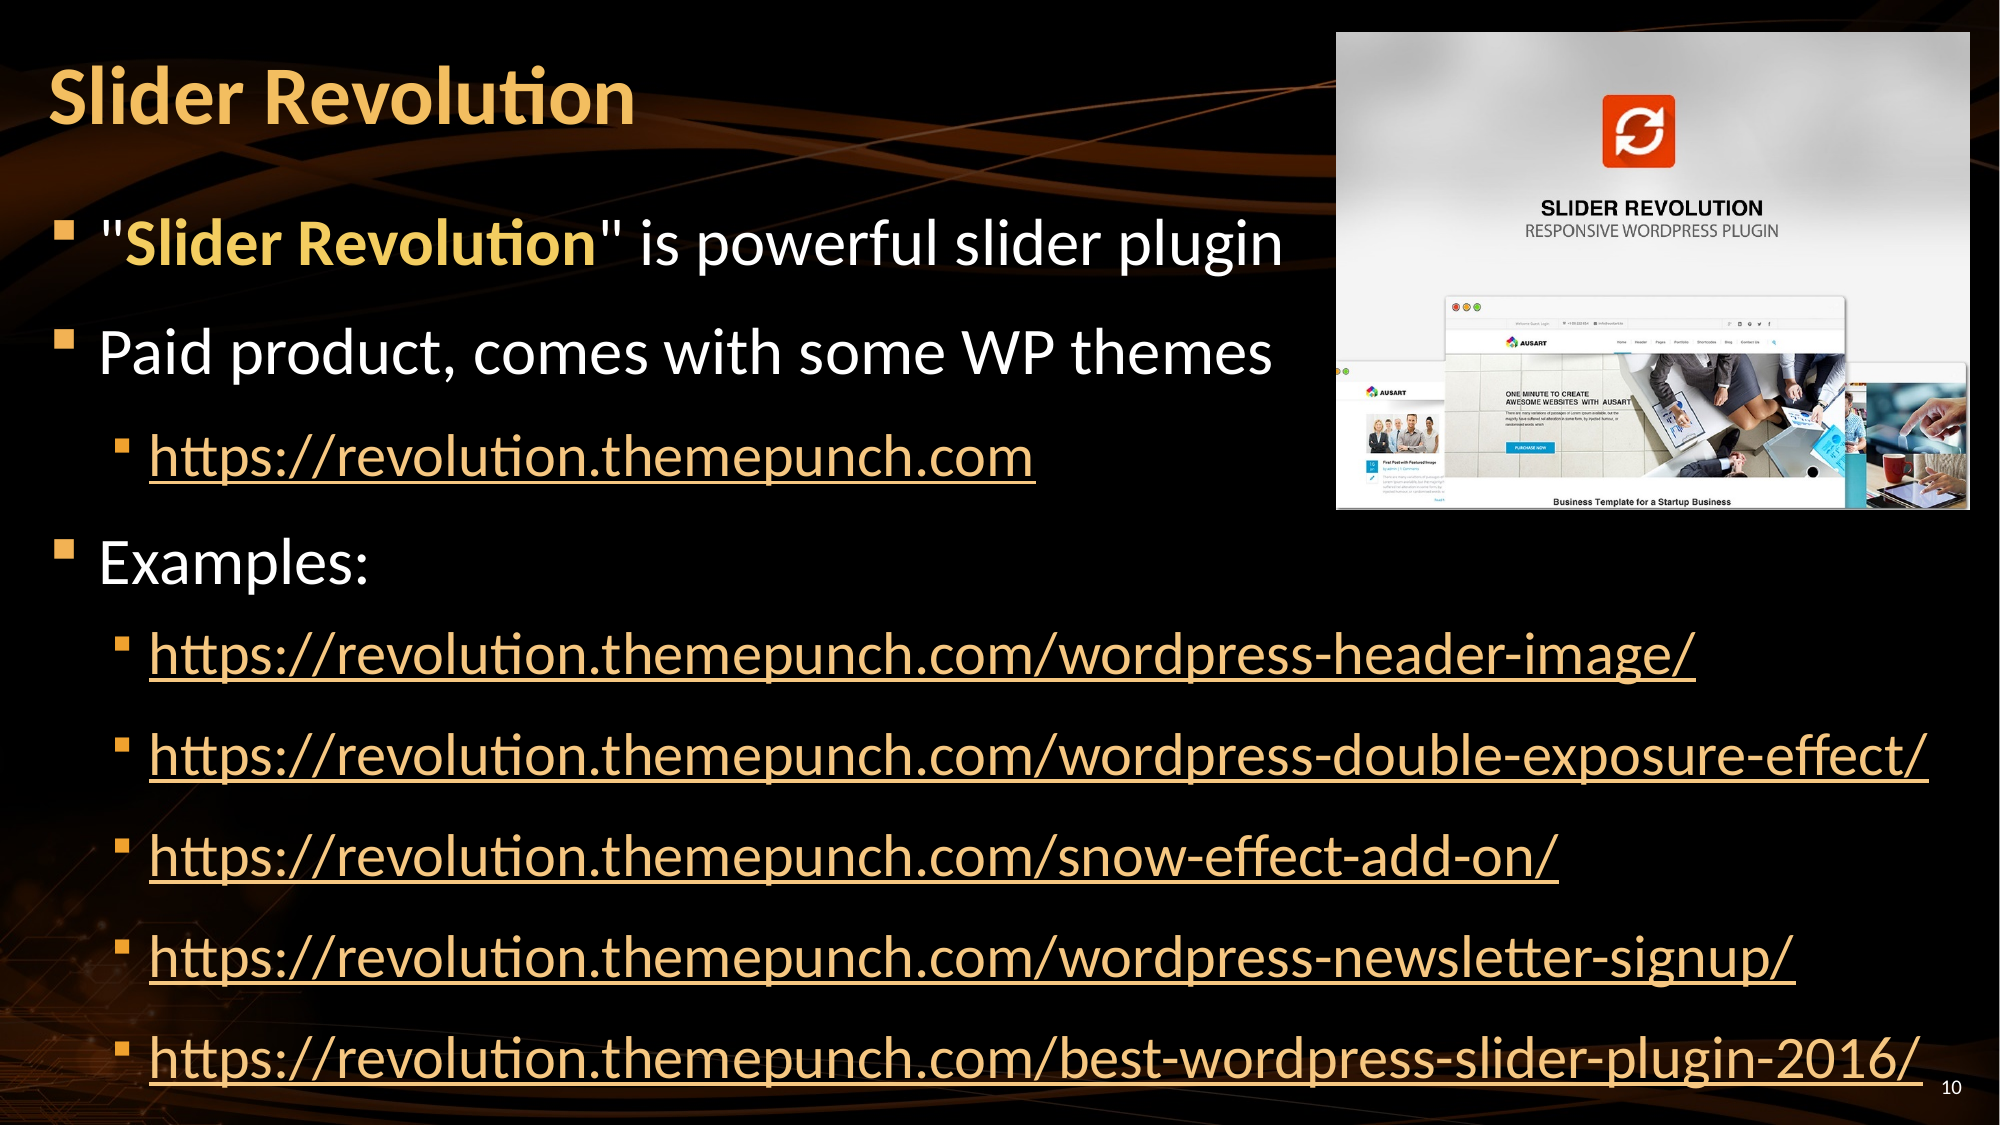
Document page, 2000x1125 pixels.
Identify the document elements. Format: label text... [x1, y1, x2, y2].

title Slider Revolution [30, 6, 1602, 189]
picture [0, 0, 2000, 1125]
list "Slider Revolution" is powerful slider plugin Paid product, comes with some WP themes https://revolution.themepunch.com Examples: https://revolution.themepunch.com/wordpress-header-image/ https://revolution.themepunch.com/wordpress-double-exposure-effect/ https://revolution.themepunch.com/snow-effect-add-on/ https://revolution.themepunch.com/wordpress-newsletter-signup/ https://revolution.themepunch.com/best-wordpress-slider-plugin-2016/ [31, 189, 1968, 1103]
